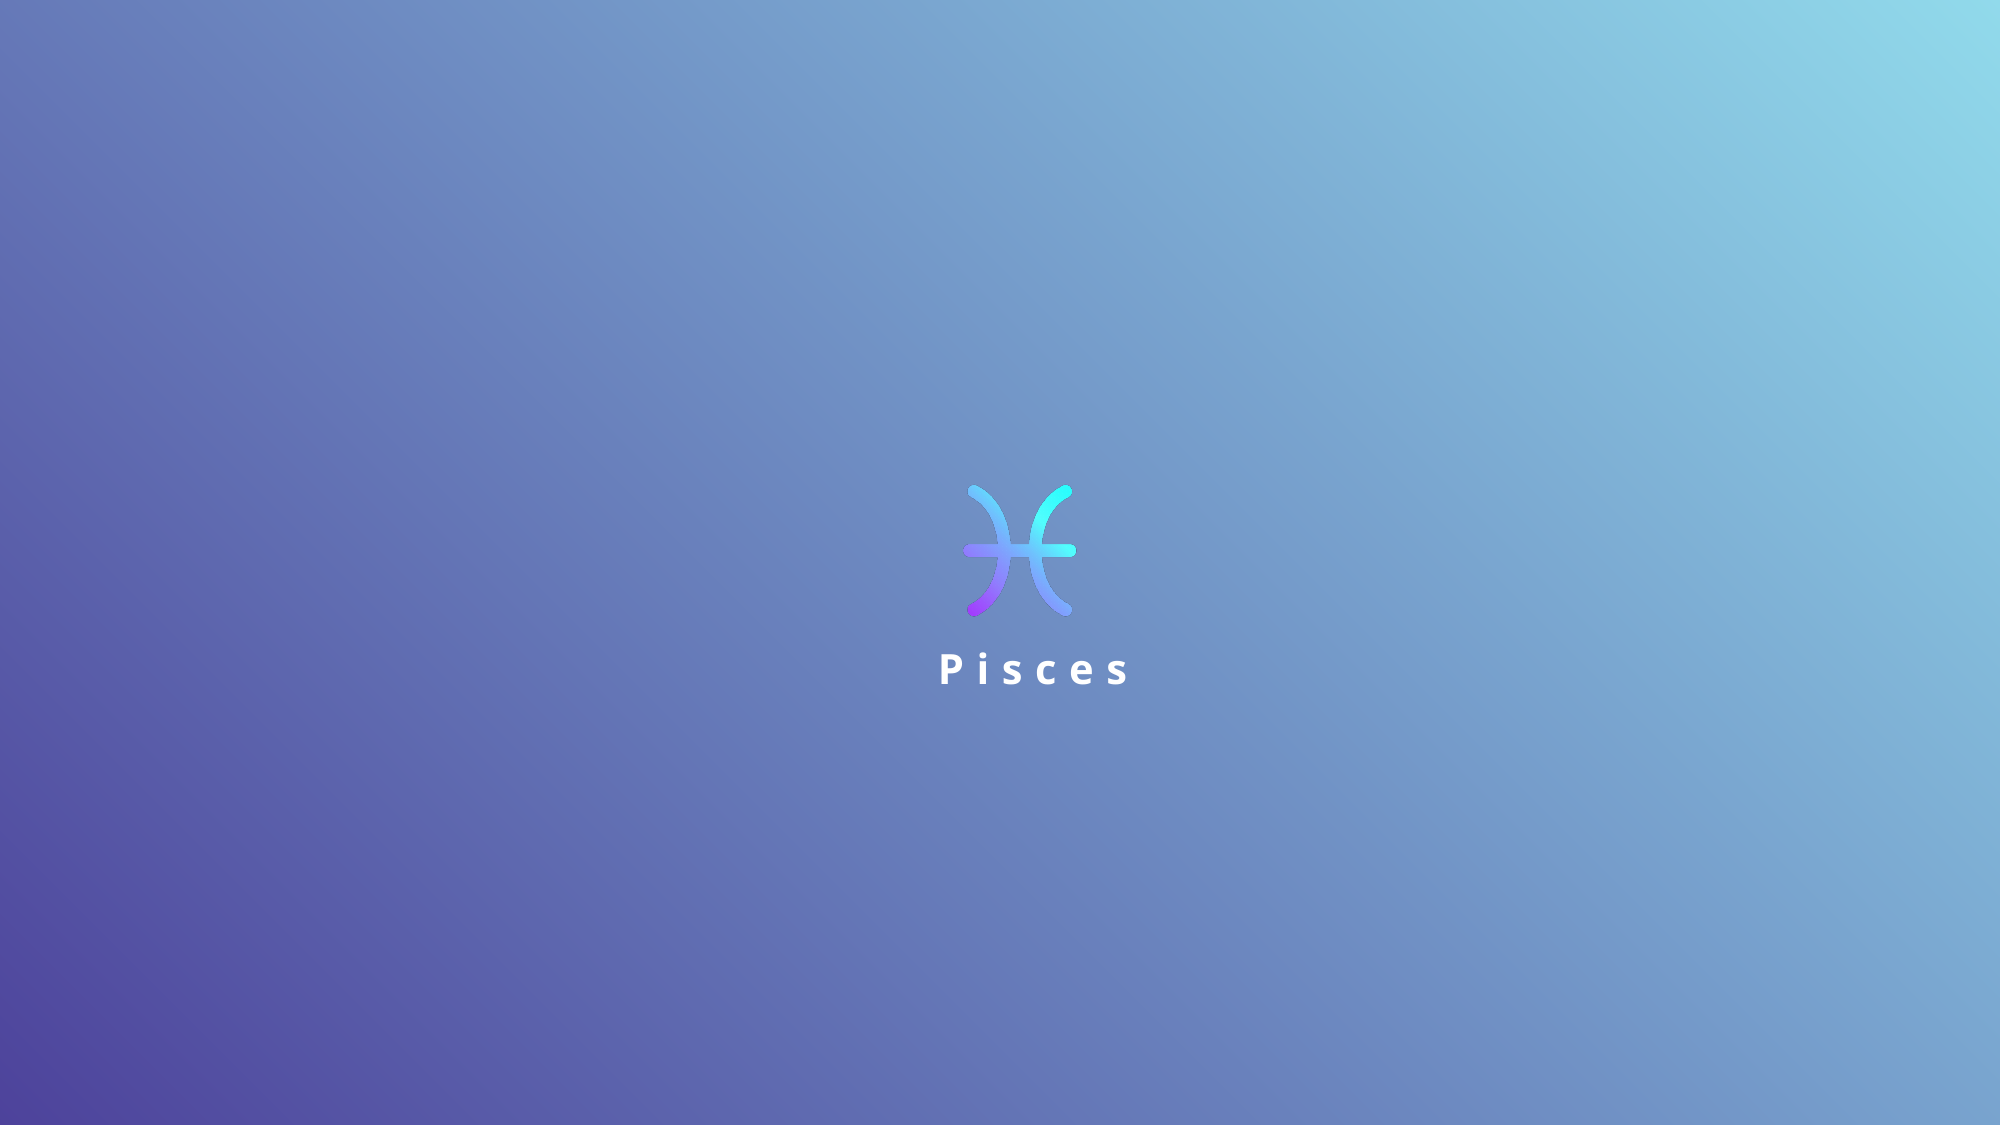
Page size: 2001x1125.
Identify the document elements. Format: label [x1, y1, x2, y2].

text_box [0, 0, 2000, 1125]
